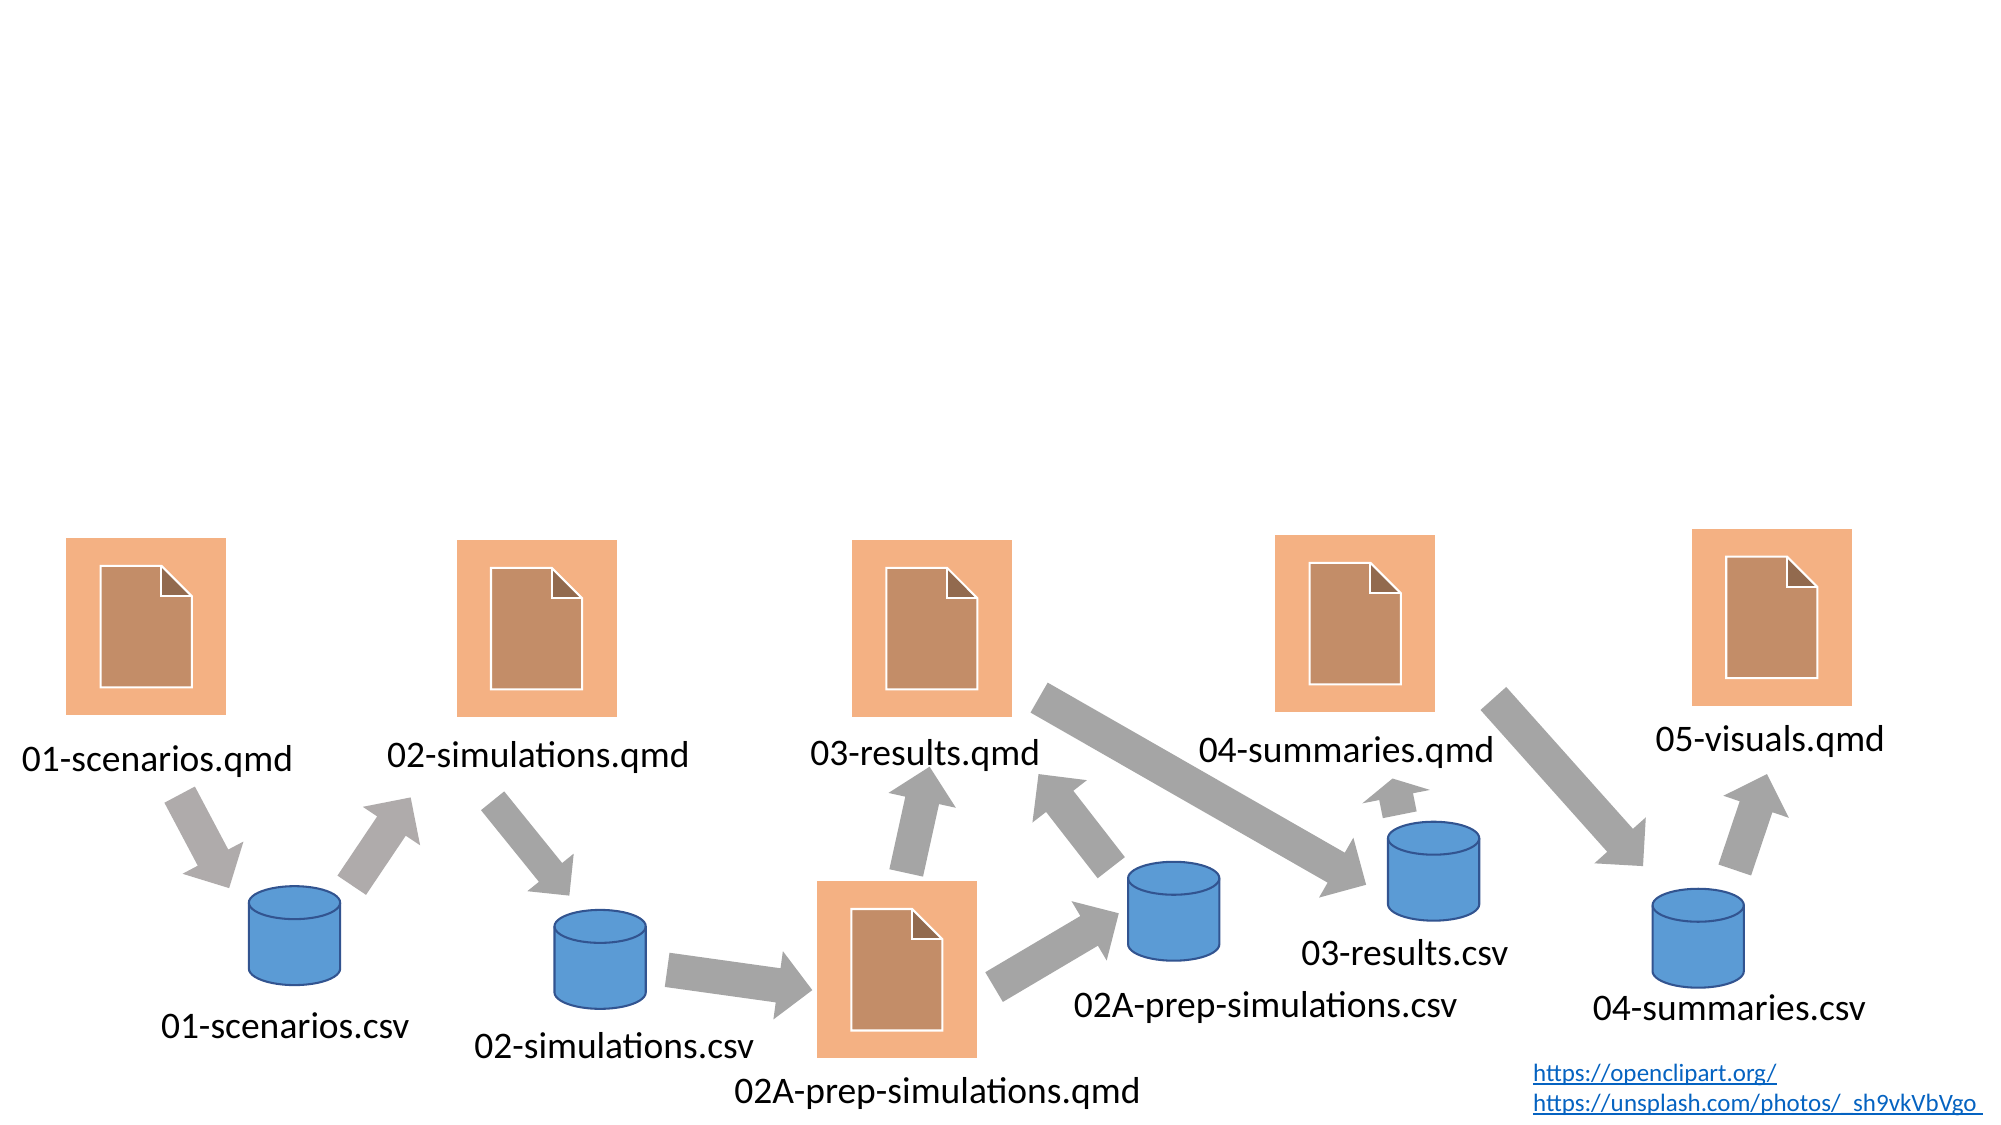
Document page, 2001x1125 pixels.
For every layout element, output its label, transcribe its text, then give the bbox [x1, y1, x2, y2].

text_box https://openclipart.org/ https://unsplash.com/photos/_sh9vkVbVgo [1518, 1049, 1999, 1124]
text_box [1273, 533, 1437, 714]
text_box 02-simulations.csv [459, 1013, 778, 1074]
text_box 01-scenarios.csv [146, 993, 438, 1054]
text_box 04-summaries.csv [1578, 975, 1950, 1036]
text_box [1386, 820, 1481, 920]
text_box [1127, 860, 1221, 962]
text_box [336, 796, 422, 897]
text_box [1717, 772, 1791, 877]
text_box 01-scenarios.qmd [7, 726, 313, 786]
text_box 04-summaries.qmd [1183, 717, 1510, 778]
text_box [455, 538, 619, 719]
text_box [553, 908, 647, 1010]
text_box 02-simulations.qmd [372, 722, 705, 783]
text_box [663, 948, 814, 1022]
text_box [479, 789, 576, 897]
text_box 02A-prep-simulations.csv [1059, 972, 1477, 1032]
text_box [1029, 681, 1368, 900]
text_box [163, 785, 246, 890]
text_box [1361, 777, 1431, 820]
text_box 02A-prep-simulations.qmd [719, 1059, 1156, 1119]
text_box 03-results.qmd [795, 720, 1056, 781]
text_box [1651, 887, 1745, 975]
text_box 03-results.csv [1286, 920, 1613, 981]
text_box [1479, 685, 1647, 868]
text_box [850, 538, 1014, 719]
text_box [247, 885, 342, 987]
text_box 05-visuals.qmd [1640, 706, 1901, 767]
text_box [815, 879, 979, 1059]
text_box [1031, 772, 1127, 880]
text_box [885, 765, 959, 878]
text_box [983, 899, 1121, 1004]
text_box [64, 536, 228, 717]
text_box [1690, 527, 1854, 706]
